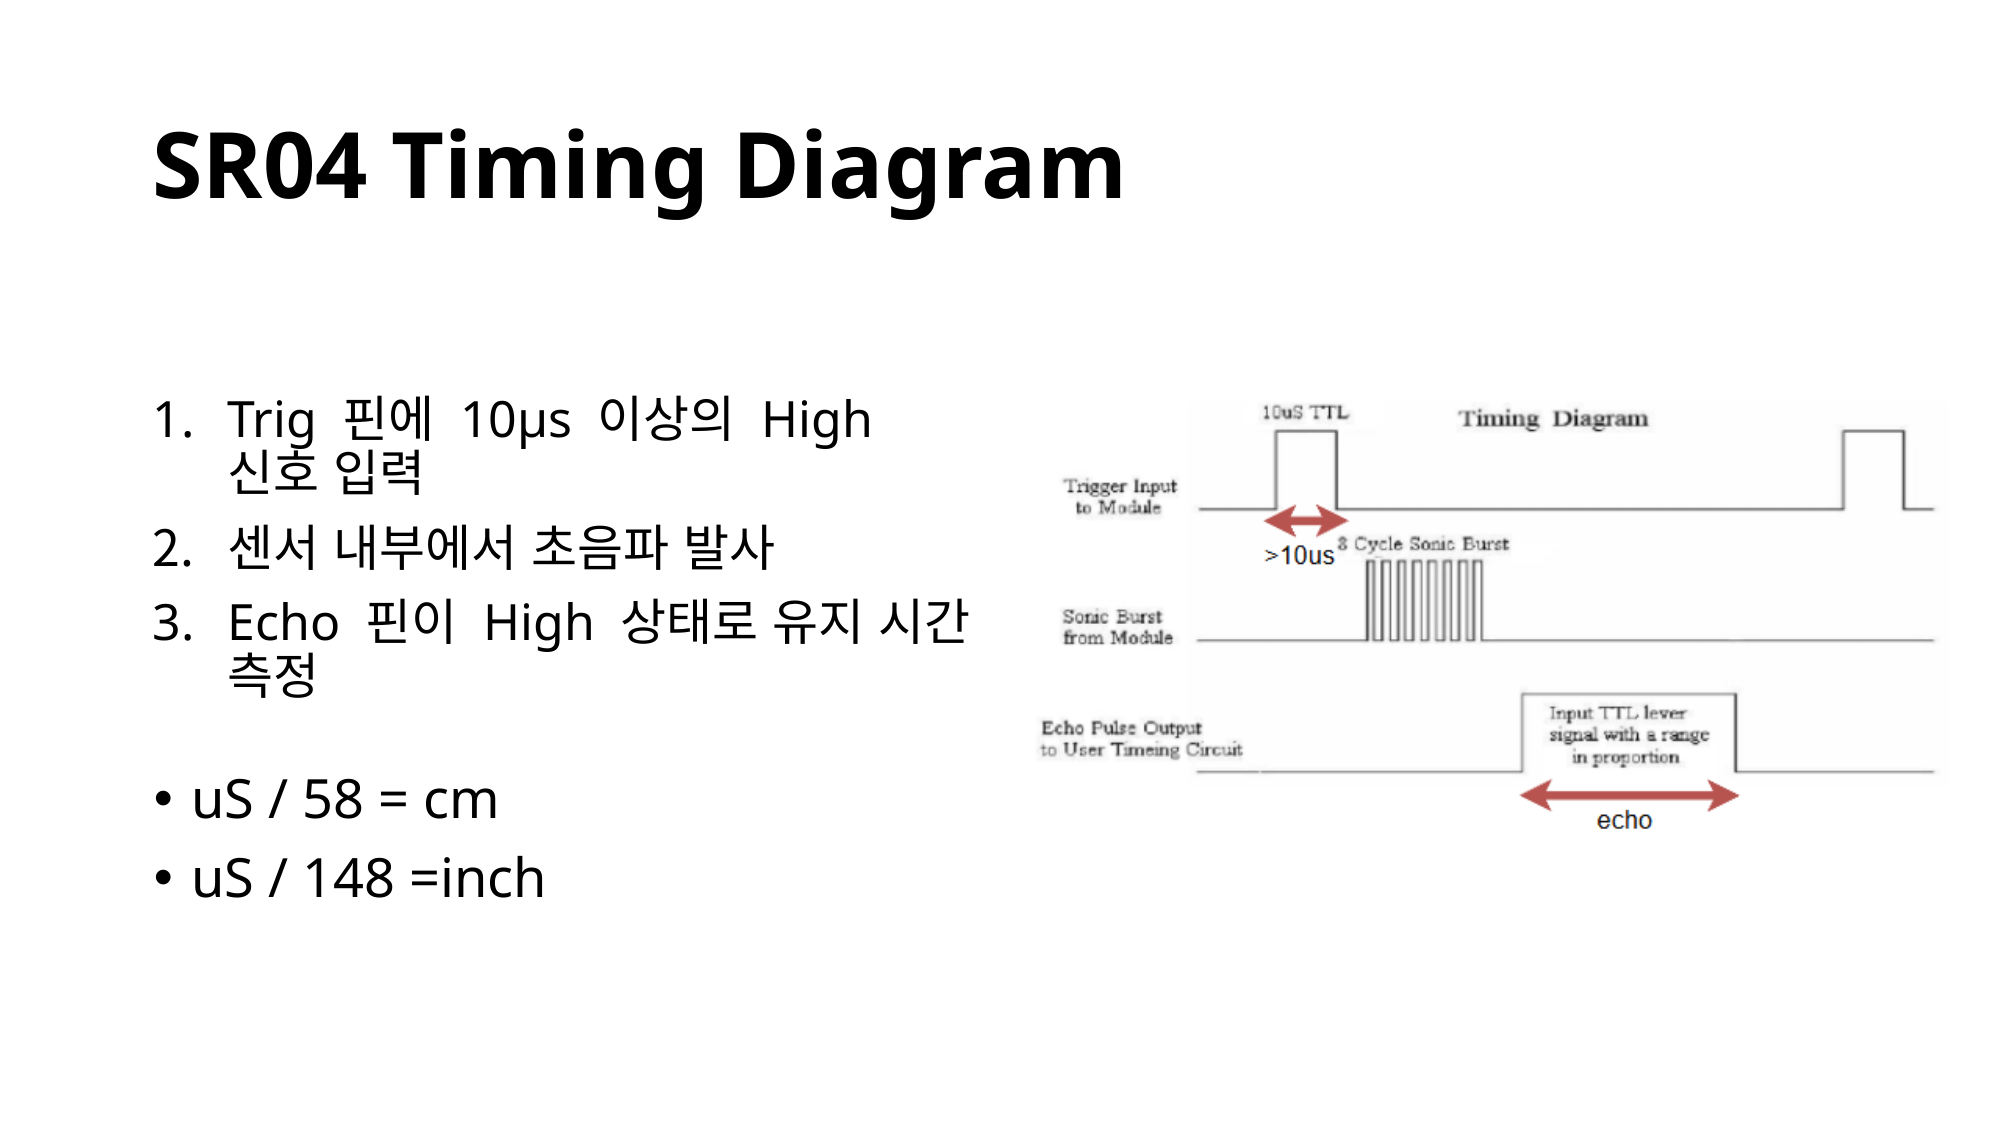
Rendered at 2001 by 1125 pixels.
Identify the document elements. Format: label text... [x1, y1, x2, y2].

list Trig 핀에 10µs 이상의 High 신호 입력 센서 내부에서 초음파 발사 Echo 핀이 High 상태로 유지 시간 측정 [137, 386, 1000, 1101]
title SR04 Timing Diagram [137, 59, 1863, 278]
text_box uS / 58 = cm uS / 148 =inch [138, 763, 1001, 995]
picture [998, 360, 1964, 854]
